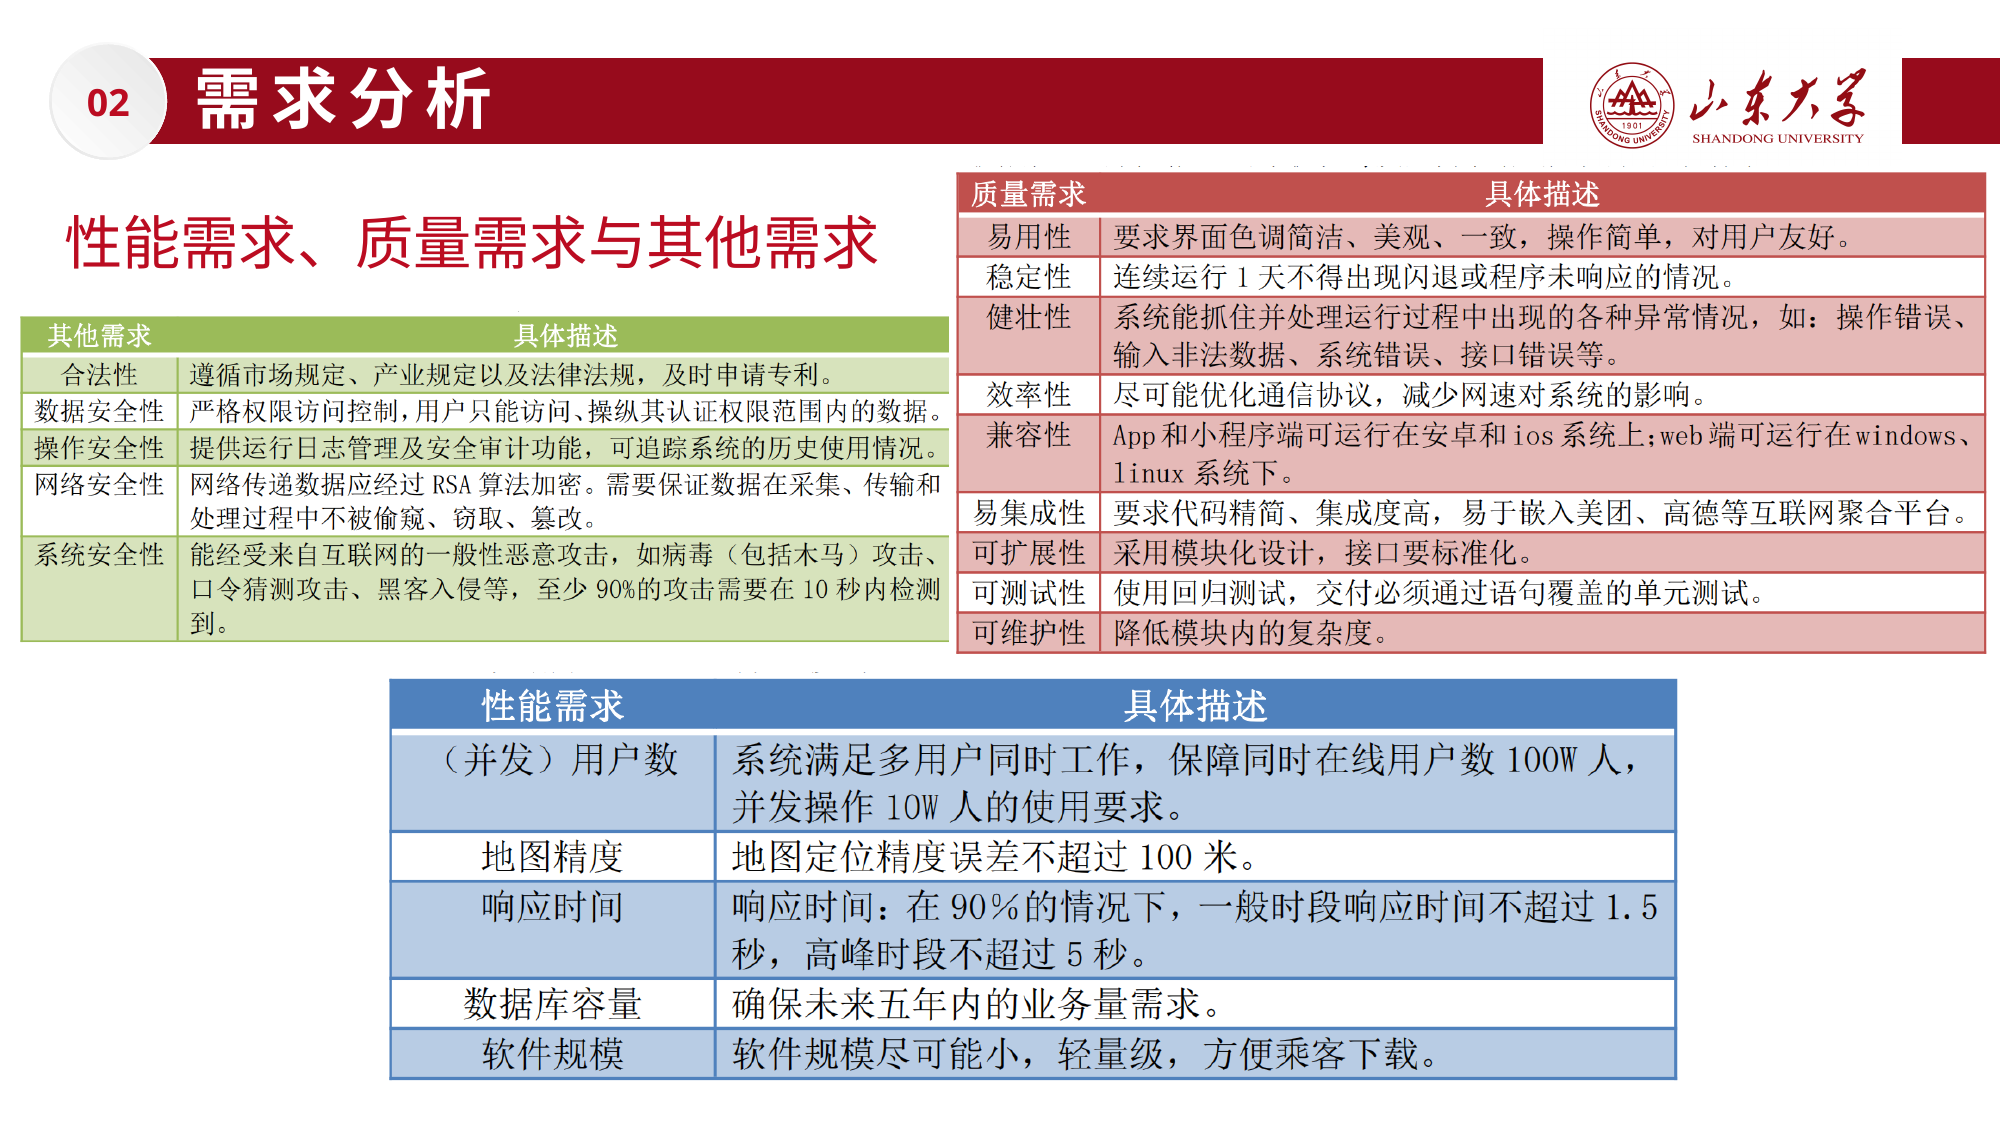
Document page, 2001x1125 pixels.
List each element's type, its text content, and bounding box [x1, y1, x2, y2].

picture [15, 28, 1991, 662]
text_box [49, 42, 168, 160]
text_box 性能需求、质量需求与其他需求 [49, 198, 949, 311]
picture [378, 672, 1684, 1087]
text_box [1902, 49, 2000, 146]
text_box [168, 49, 1543, 146]
